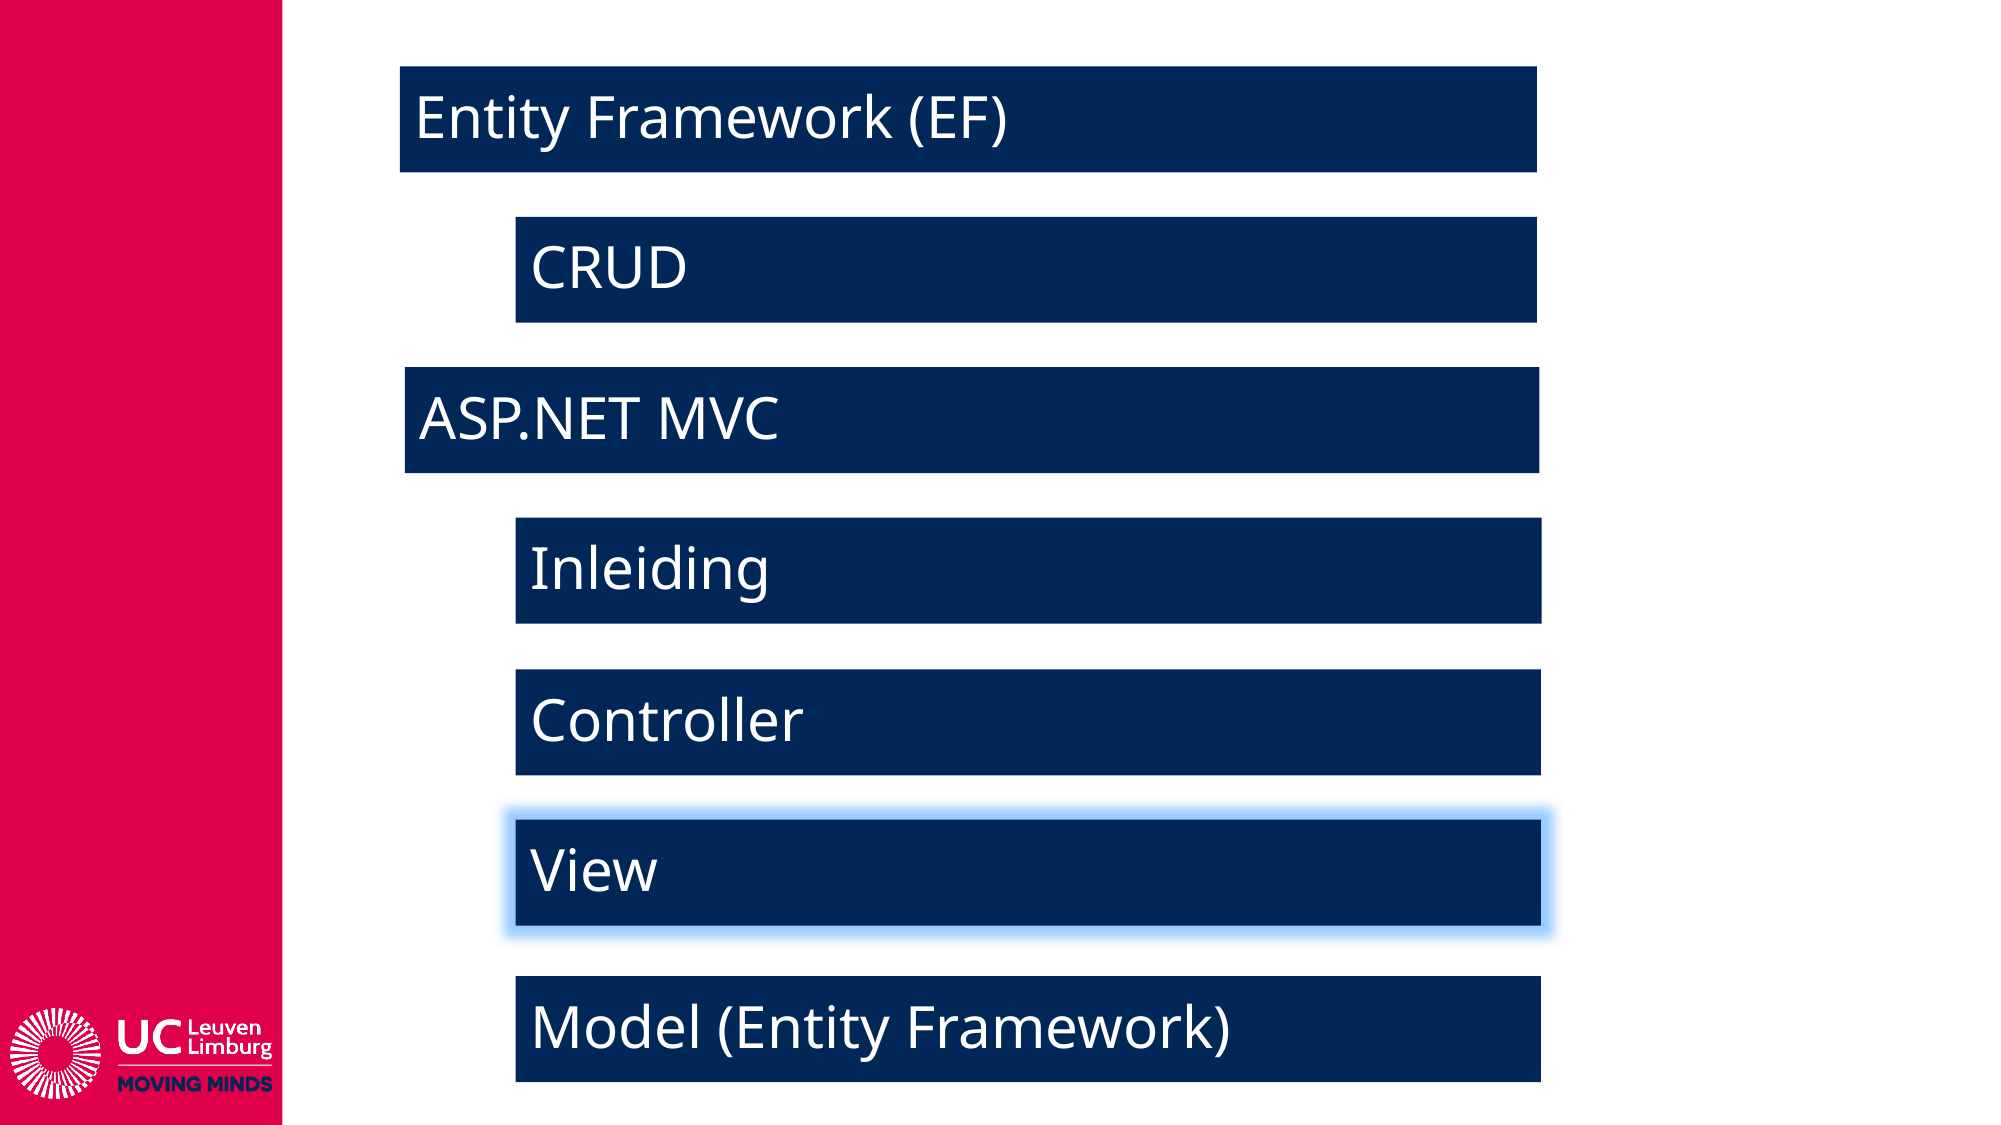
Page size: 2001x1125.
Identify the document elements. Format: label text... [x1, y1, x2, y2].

picture [10, 1008, 272, 1099]
list Entity Framework (EF) [399, 66, 1537, 173]
text_box View [515, 819, 1541, 926]
text_box Controller [515, 669, 1541, 776]
text_box Model (Entity Framework) [515, 976, 1541, 1083]
text_box Inleiding [515, 517, 1542, 624]
text_box ASP.NET MVC [404, 367, 1540, 474]
text_box CRUD [515, 216, 1537, 323]
